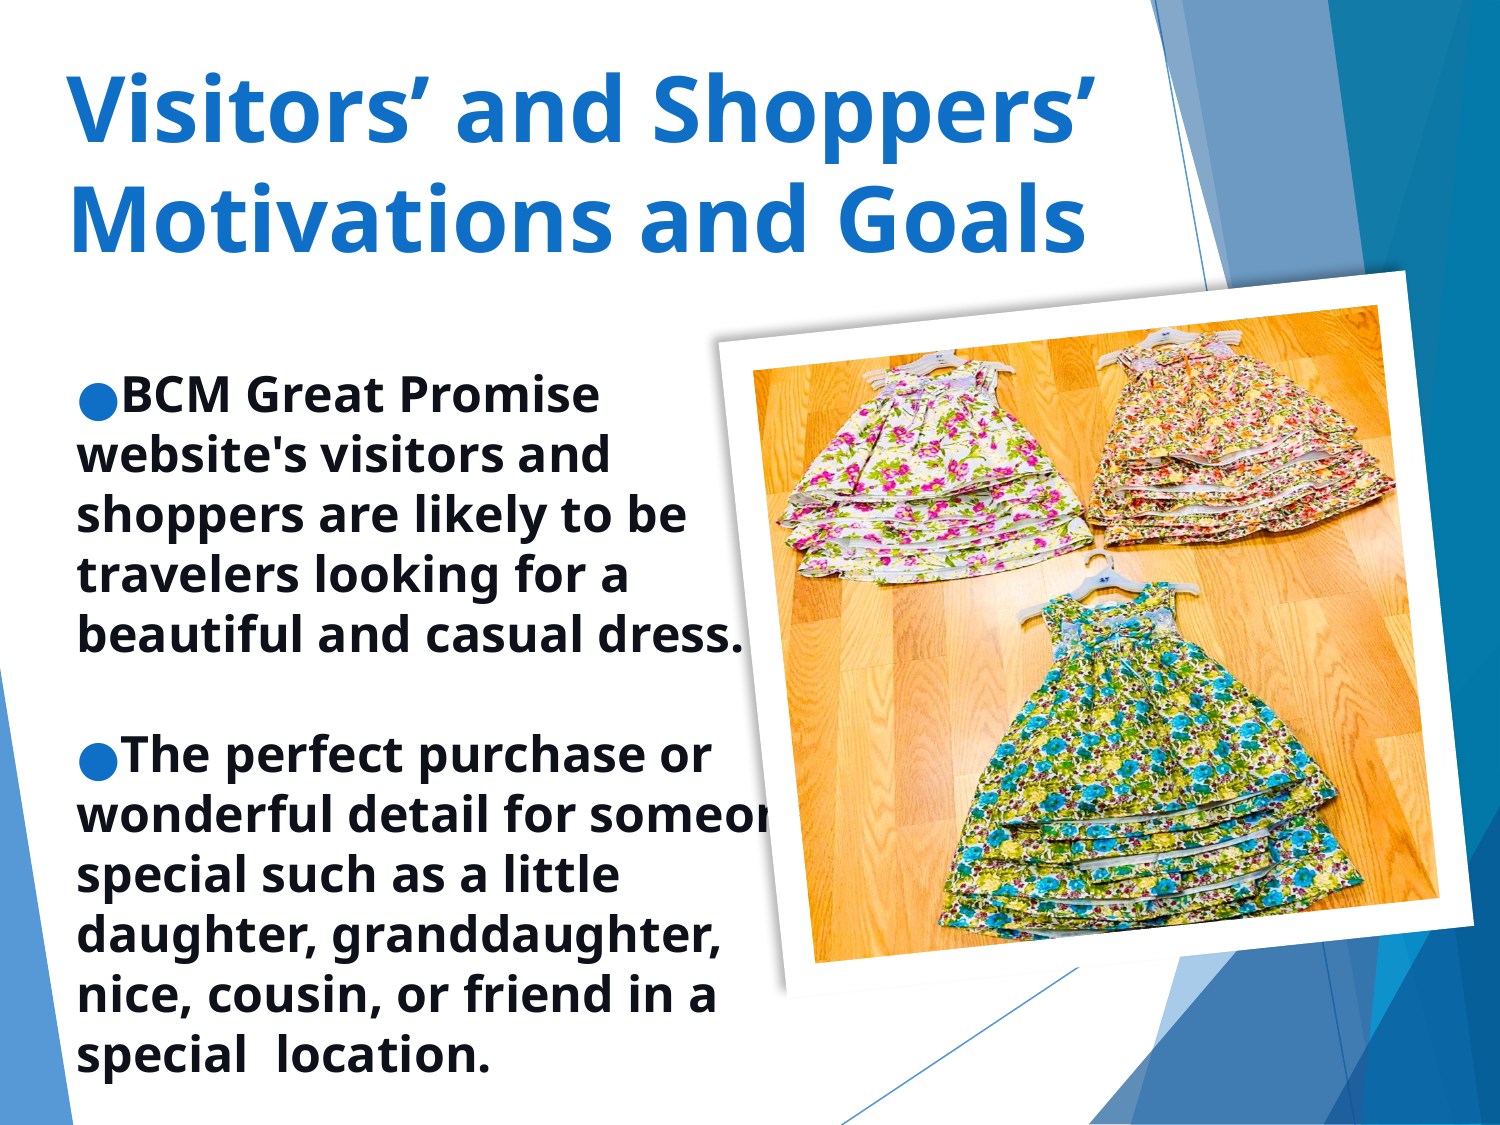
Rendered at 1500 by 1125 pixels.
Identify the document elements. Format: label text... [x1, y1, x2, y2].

title Visitors’ and Shoppers’ Motivations and Goals [51, 35, 1335, 255]
list BCM Great Promise website's visitors and shoppers are likely to be travelers looking for a beautiful and casual dress. The perfect purchase or wonderful detail for someone special such as a little daughter, granddaughter, nice, cousin, or friend in a special location. [61, 287, 836, 1090]
picture [754, 305, 1439, 963]
